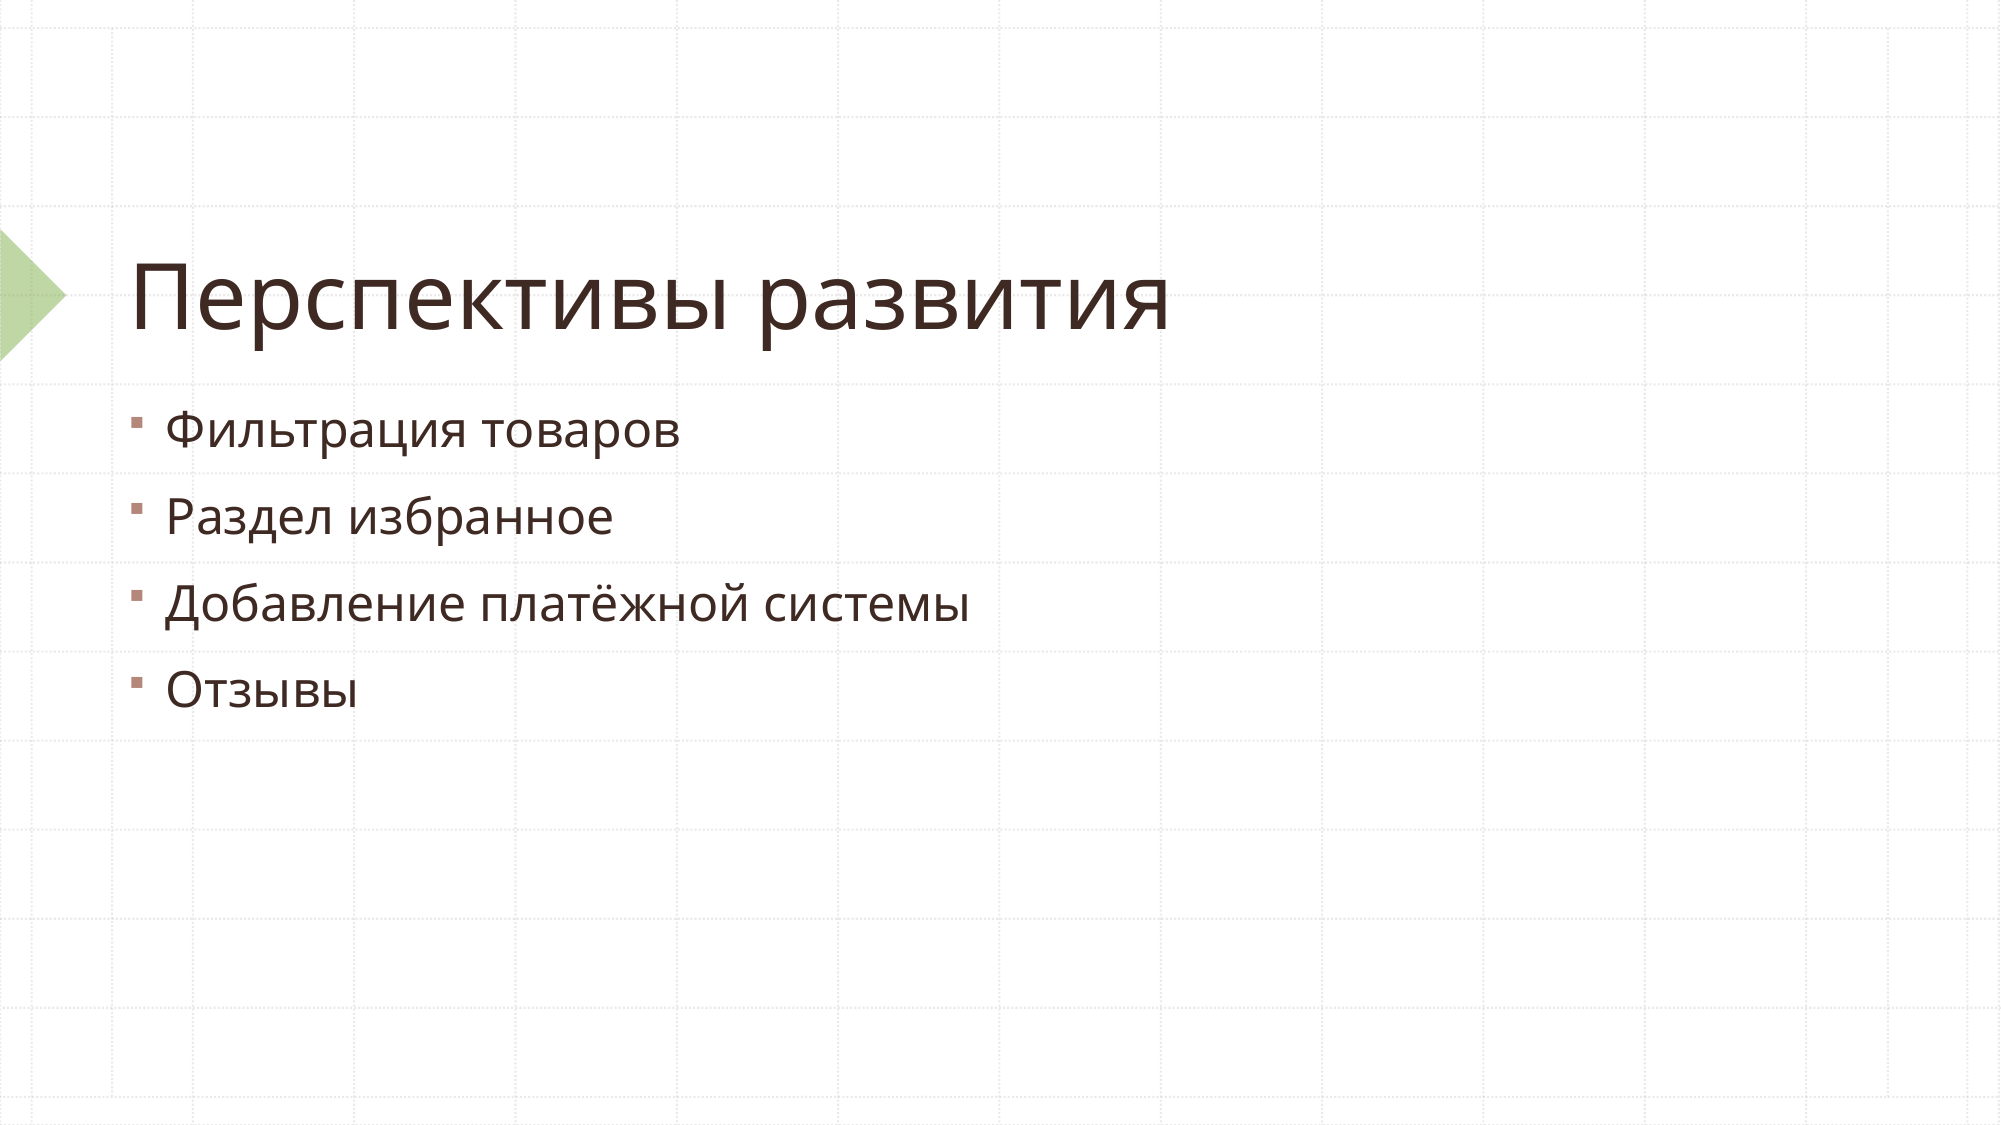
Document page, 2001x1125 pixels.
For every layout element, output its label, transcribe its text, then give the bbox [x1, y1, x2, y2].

list Фильтрация товаров Раздел избранное Добавление платёжной системы Отзывы [113, 383, 1808, 969]
title Перспективы развития [113, 119, 1808, 356]
